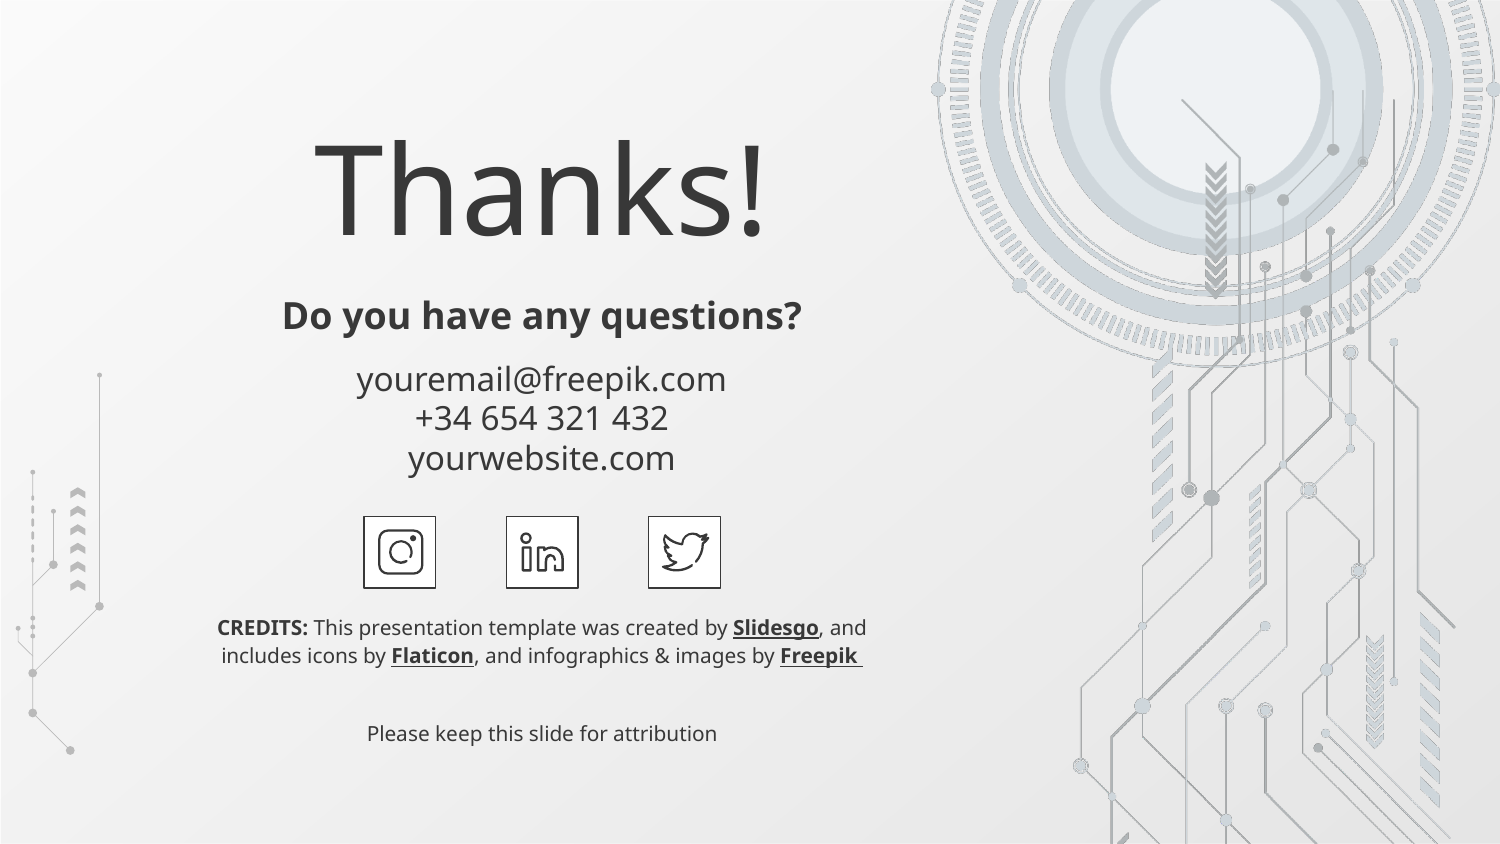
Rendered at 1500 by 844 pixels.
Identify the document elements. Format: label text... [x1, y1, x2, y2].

picture [931, 0, 1500, 844]
subtitle Do you have any questions? youremail@freepik.com +34 654 321 432 yourwebsite.com [177, 289, 907, 480]
text_box [363, 516, 436, 589]
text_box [377, 529, 424, 575]
title Thanks! [177, 95, 907, 270]
text_box [661, 532, 710, 572]
text_box Please keep this slide for attribution [177, 705, 907, 748]
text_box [520, 532, 565, 572]
text_box [648, 516, 721, 589]
text_box [506, 516, 578, 589]
